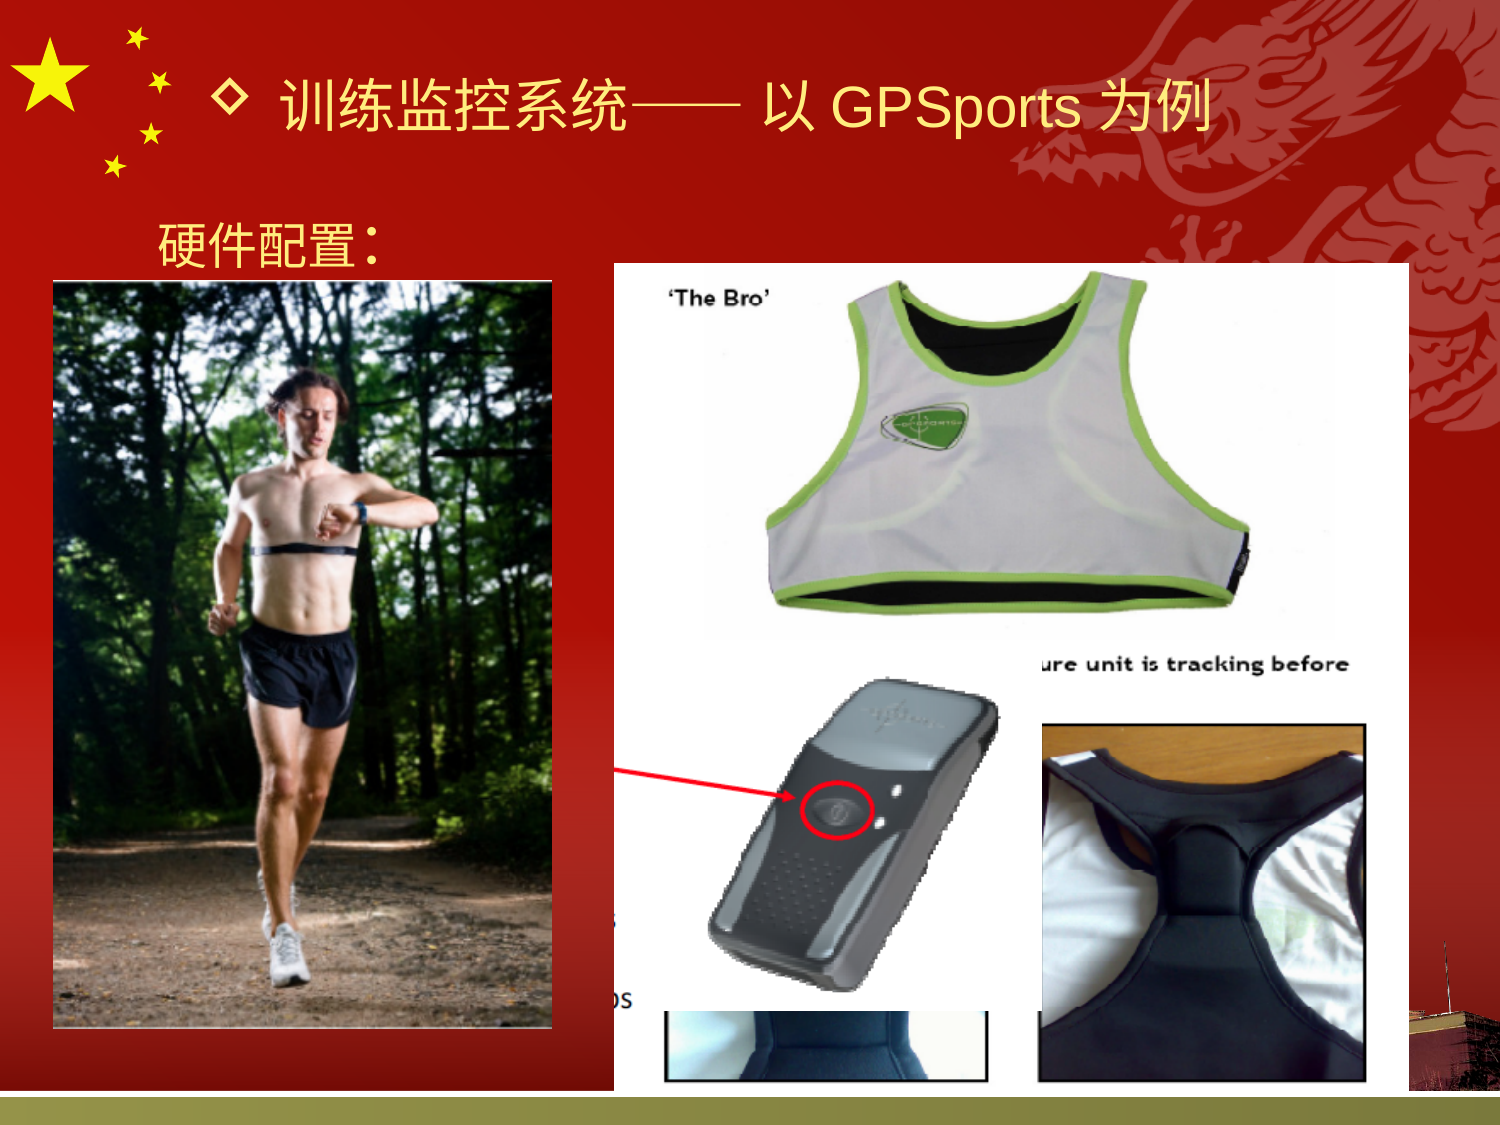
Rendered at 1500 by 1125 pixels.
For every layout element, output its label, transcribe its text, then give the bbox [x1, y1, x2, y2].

text_box 硬件配置： [142, 171, 1249, 284]
picture [52, 280, 552, 1029]
picture [614, 0, 1500, 1097]
text_box 训练监控系统—— 以GPSports为例 [189, 33, 1295, 147]
